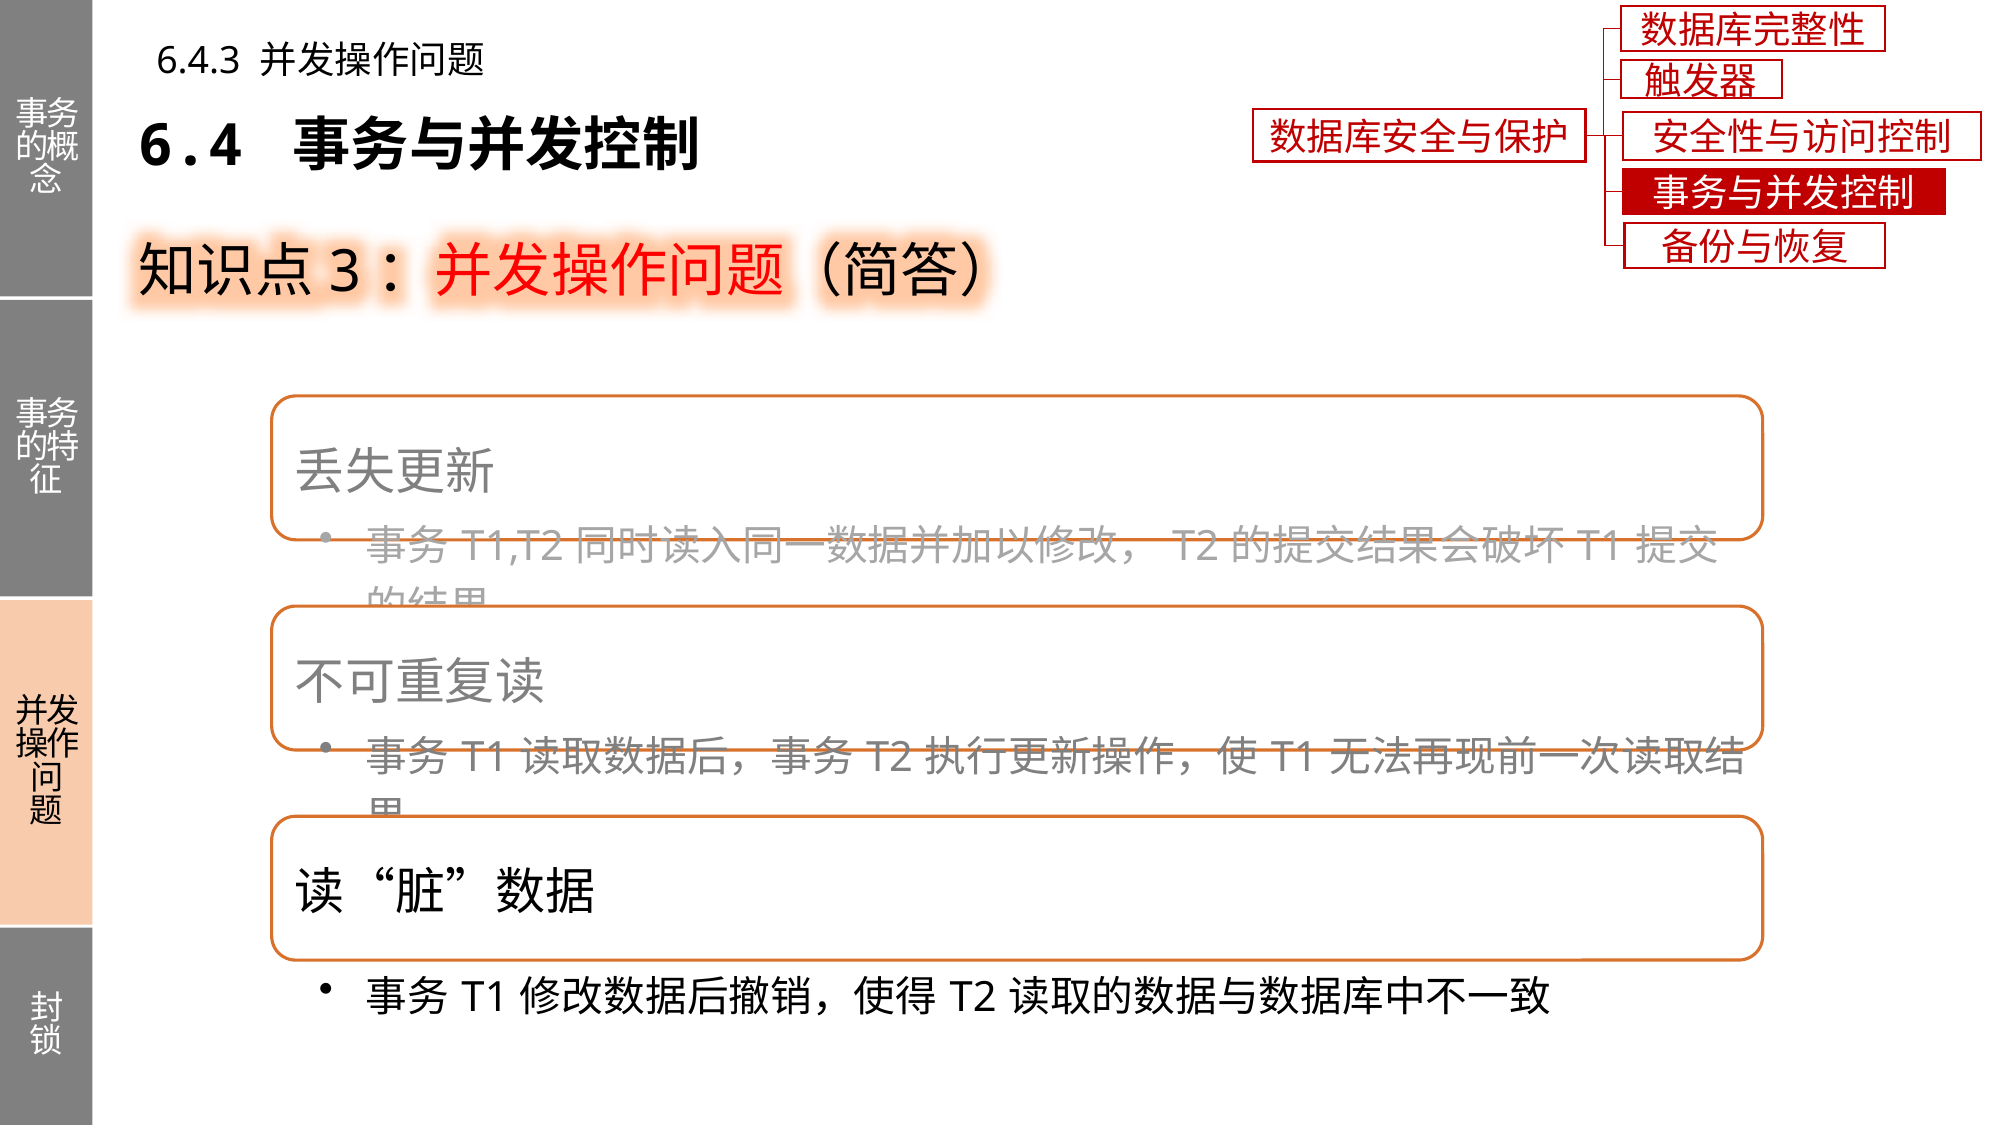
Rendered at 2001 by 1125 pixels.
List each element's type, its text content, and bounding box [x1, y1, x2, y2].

text_box 数据库安全与保护 [1252, 108, 1585, 163]
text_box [1585, 28, 1621, 79]
text_box 事务与并发控制 [1625, 168, 1946, 215]
text_box 备份与恢复 [1623, 222, 1886, 269]
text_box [271, 395, 1763, 1027]
text_box 触发器 [1621, 59, 1783, 99]
text_box 6.4.3 并发操作问题 [141, 28, 500, 89]
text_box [1585, 79, 1621, 135]
text_box 安全性与访问控制 [114, 166, 1954, 339]
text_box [1585, 135, 1625, 246]
text_box 知识点3：并发操作问题（简答） [120, 172, 1945, 329]
text_box 数据库完整性 [1620, 5, 1886, 52]
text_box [0, 0, 93, 1125]
text_box [118, 170, 1949, 335]
text_box 安全性与访问控制 [1622, 111, 1982, 161]
text_box 6.4 事务与并发控制 [120, 97, 1568, 152]
